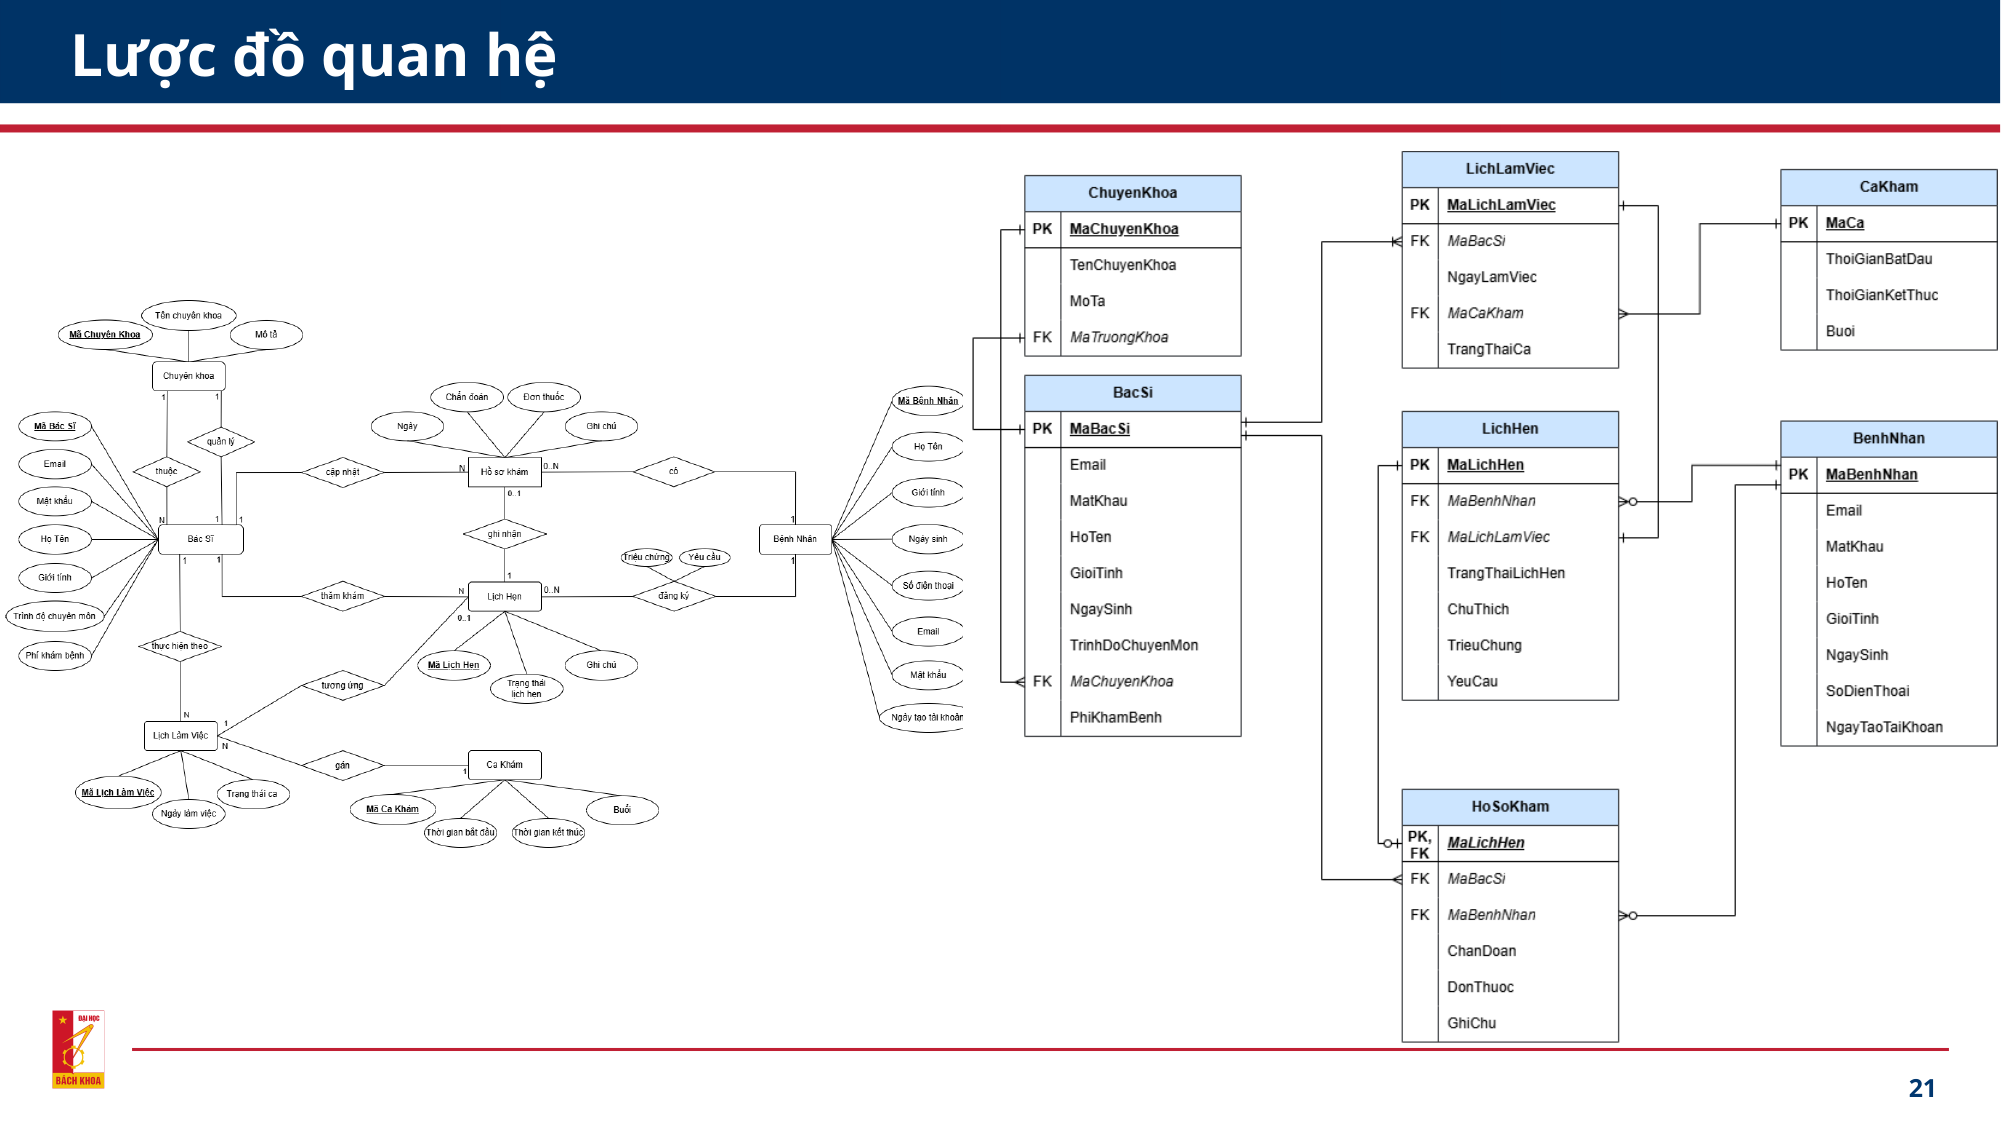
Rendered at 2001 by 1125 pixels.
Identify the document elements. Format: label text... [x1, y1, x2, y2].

picture [0, 0, 2001, 1125]
slide_number 21 [1502, 1065, 1953, 1125]
title Lược đồ quan hệ [55, 18, 1945, 90]
